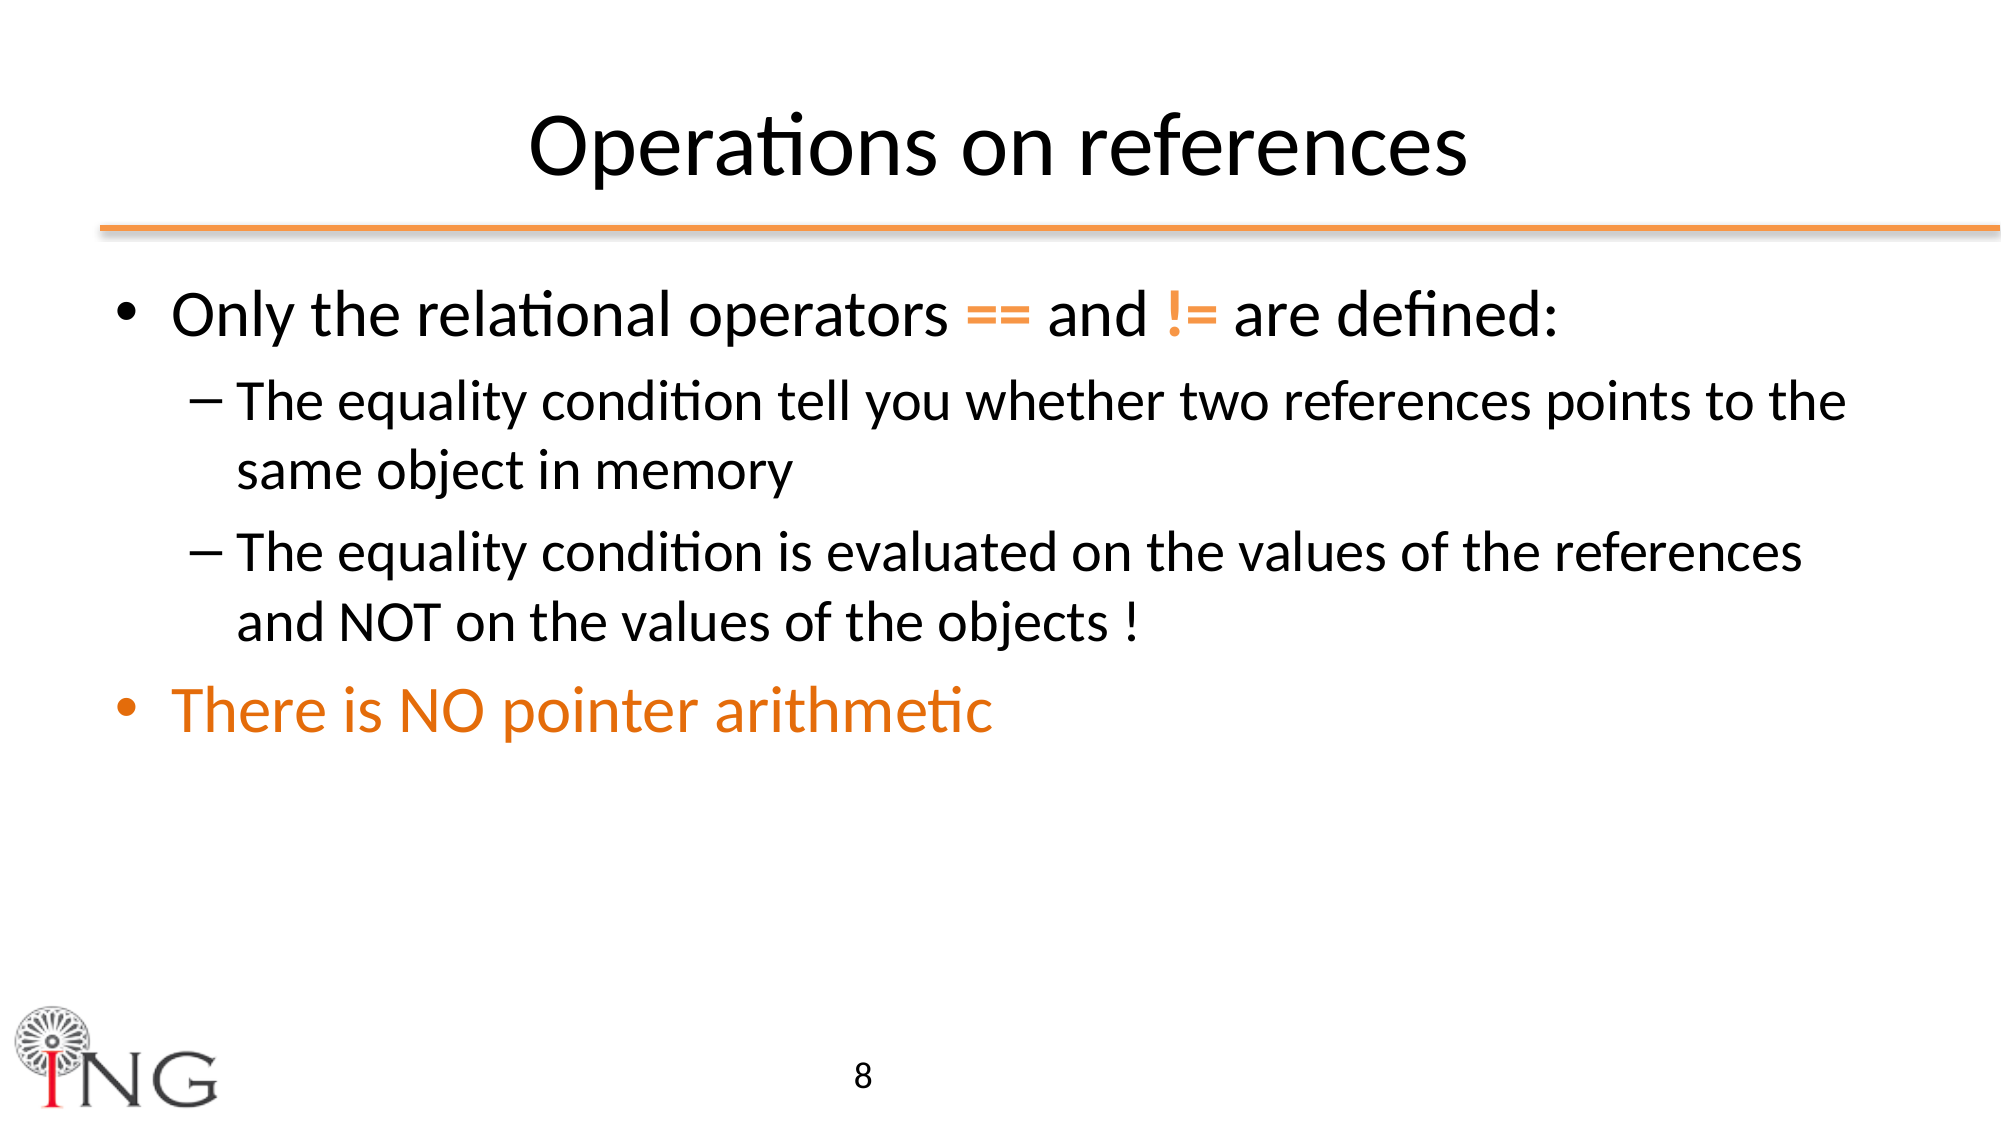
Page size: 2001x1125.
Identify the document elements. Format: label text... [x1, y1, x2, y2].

list Only the relational operators == and != are defined: The equality condition tell you whether two references points to the same object in memory The equality condition is evaluated on the values of the references and NOT on the values of the objects ! There is NO pointer arithmetic [99, 262, 1900, 1005]
title Operations on references [99, 45, 1900, 233]
picture [0, 987, 244, 1125]
slide_number 8 [839, 1043, 1900, 1104]
